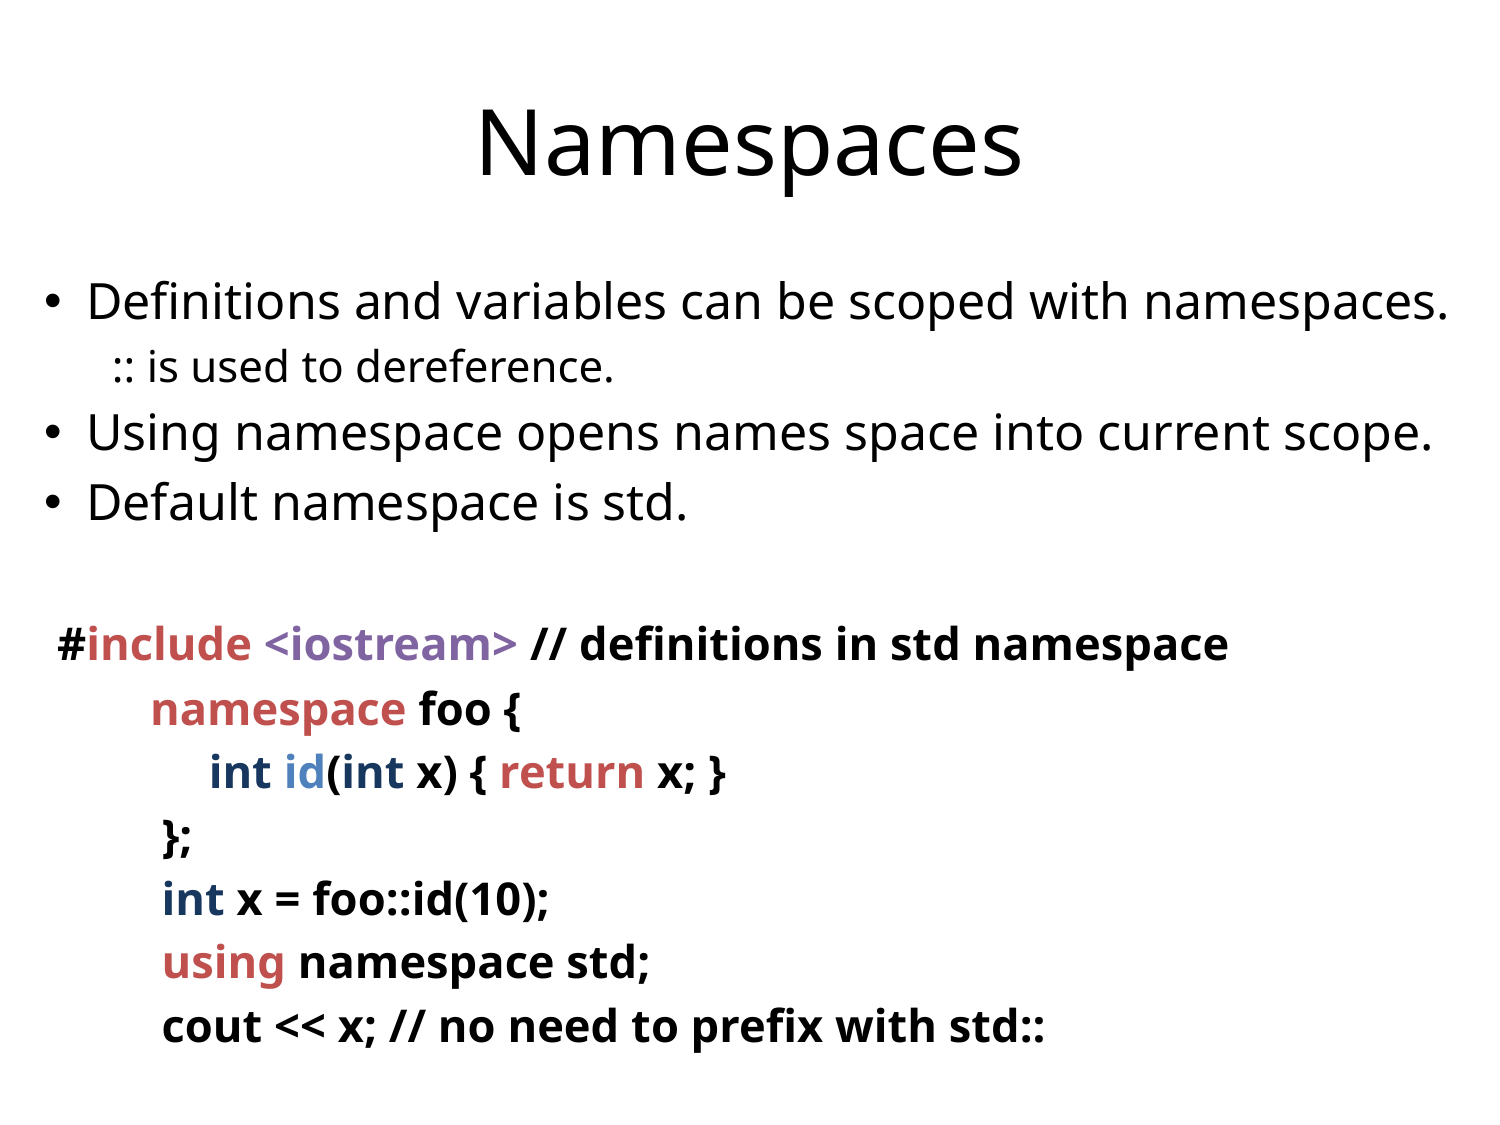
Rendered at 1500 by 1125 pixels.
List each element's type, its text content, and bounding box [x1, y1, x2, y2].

text_box Definitions and variables can be scoped with namespaces. :: is used to dereference. Using namespace opens names space into current scope. Default namespace is std. #include <iostream> // definitions in std namespace namespace foo { int id(int x) { return x; } }; int x = foo::id(10); using namespace std; cout << x; // no need to prefix with std:: [29, 262, 1471, 1094]
text_box Namespaces [75, 45, 1425, 233]
